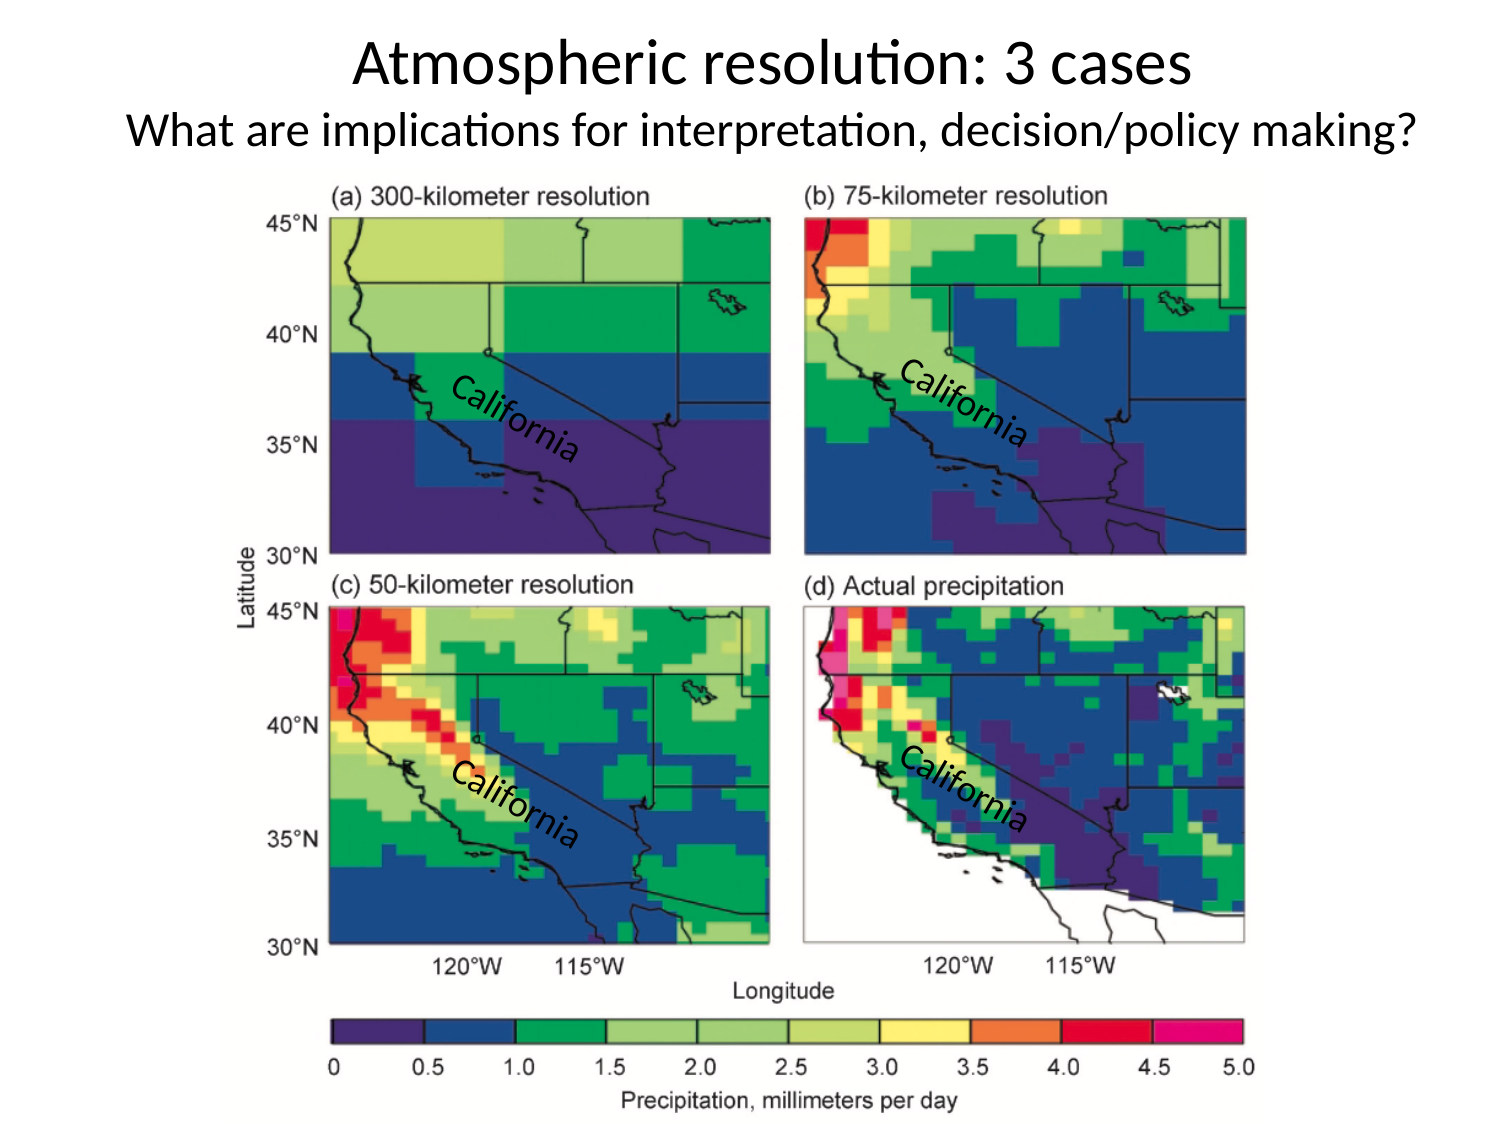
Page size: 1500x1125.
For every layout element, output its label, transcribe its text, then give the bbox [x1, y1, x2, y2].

title Atmospheric resolution: 3 cases What are implications for interpretation, decision/policy making? [45, 0, 1500, 182]
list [219, 157, 1279, 1124]
